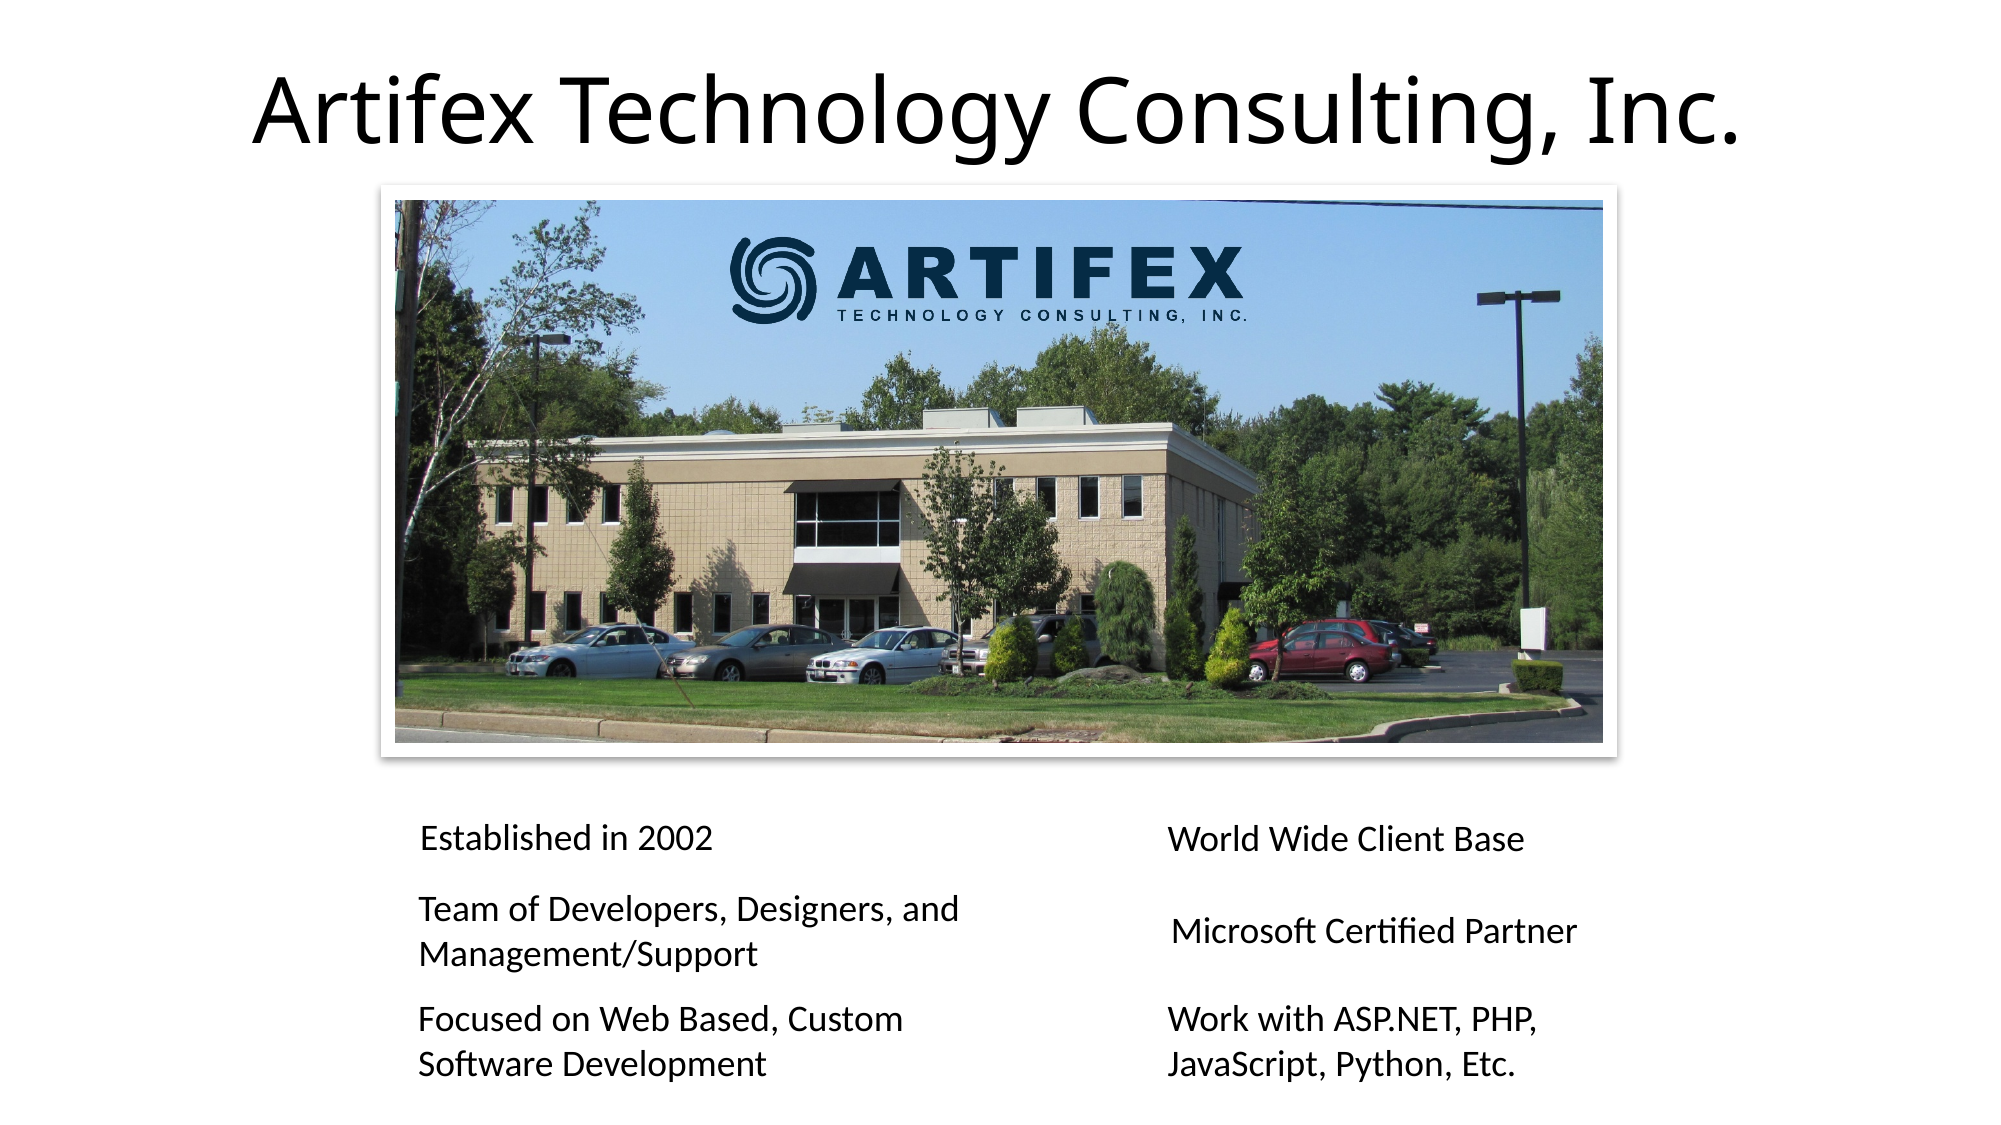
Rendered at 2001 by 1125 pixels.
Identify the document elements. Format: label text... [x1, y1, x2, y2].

text_box Microsoft Certified Partner [1156, 898, 1594, 959]
text_box Team of Developers, Designers, and Management/Support [403, 876, 1018, 981]
title Artifex Technology Consulting, Inc. [99, 4, 1898, 223]
text_box Work with ASP.NET, PHP, JavaScript, Python, Etc. [1152, 986, 1597, 1091]
text_box Established in 2002 [405, 805, 729, 866]
text_box Focused on Web Based, Custom Software Development [403, 986, 999, 1091]
picture [395, 199, 1603, 743]
text_box World Wide Client Base [1152, 806, 1603, 867]
